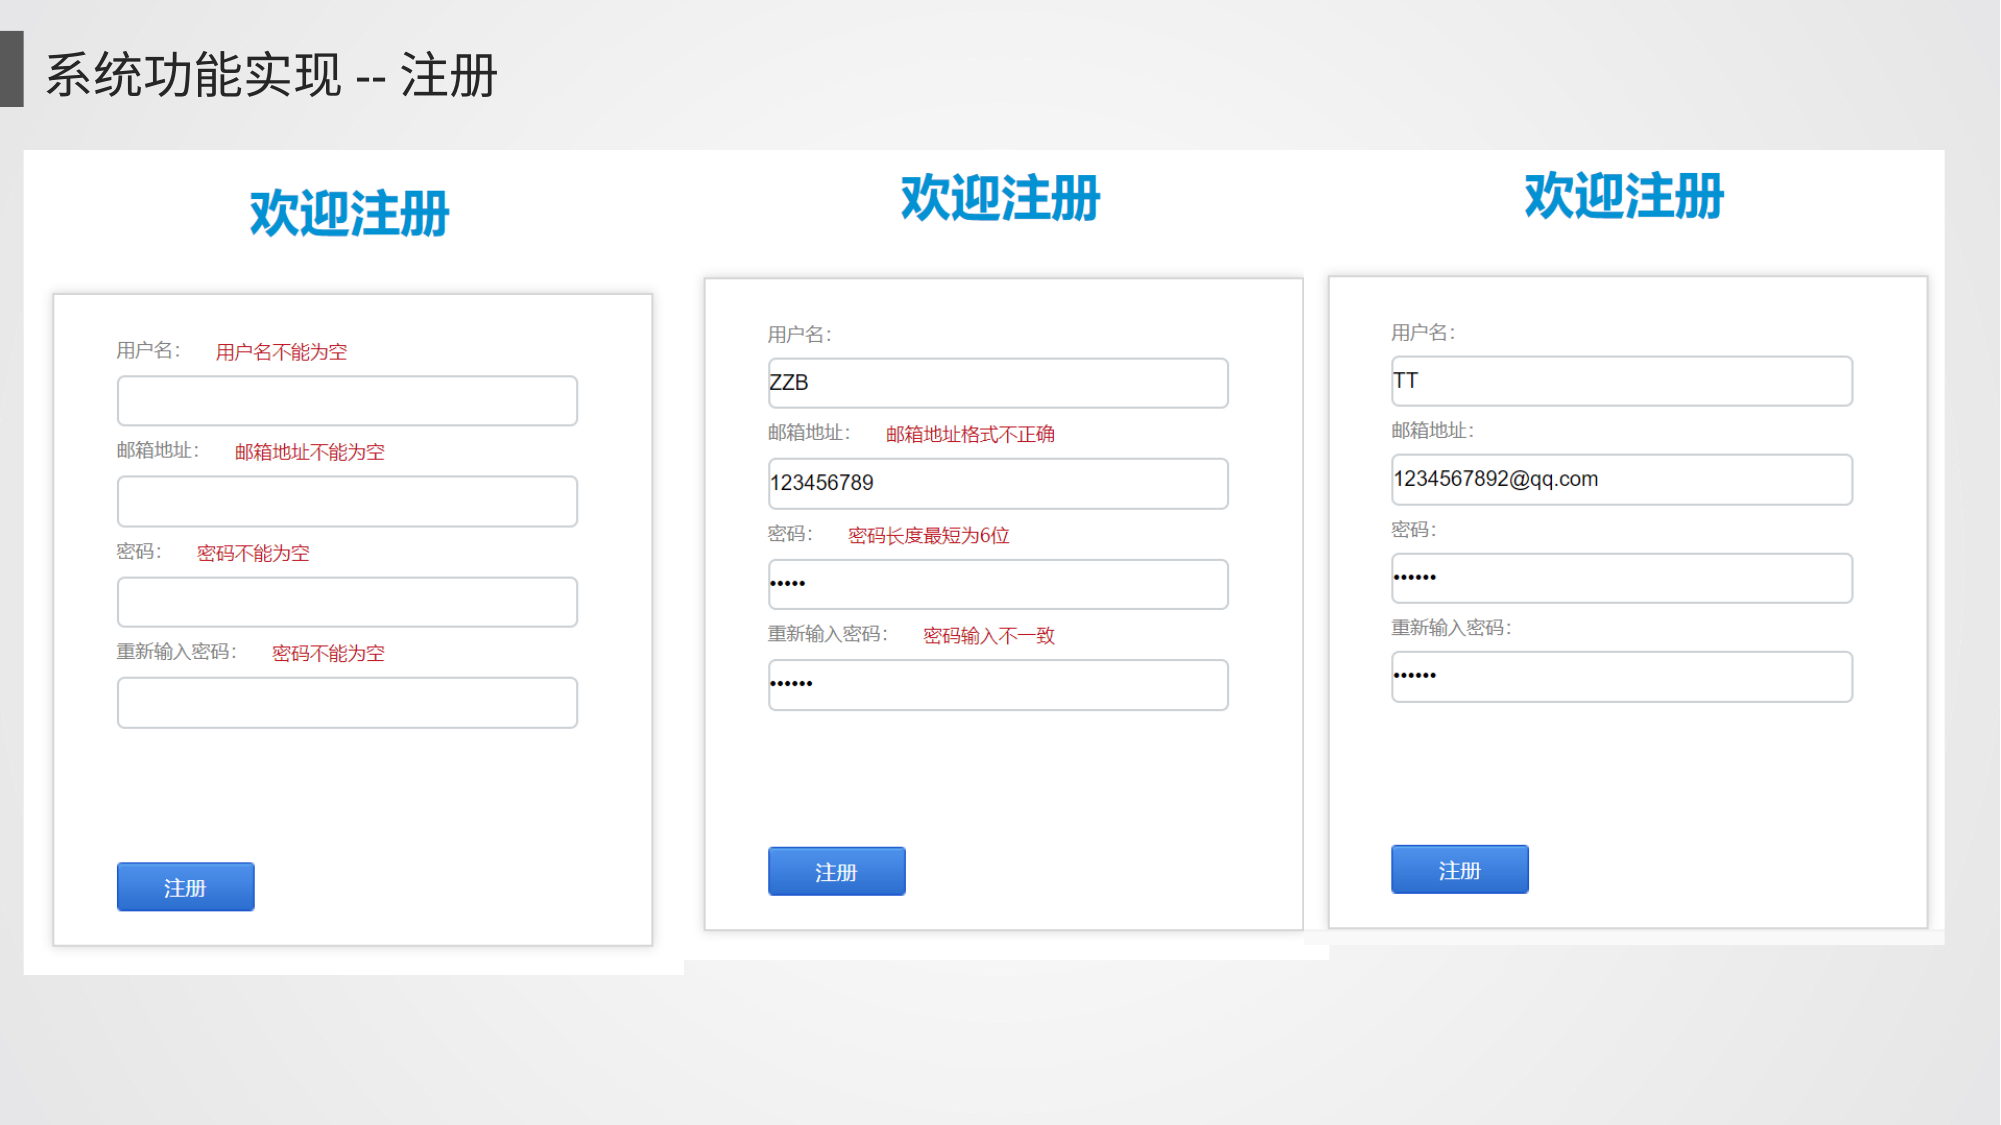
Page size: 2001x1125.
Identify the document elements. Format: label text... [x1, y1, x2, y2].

picture [23, 149, 1945, 975]
text_box [0, 30, 24, 107]
text_box 系统功能实现--注册 [28, 36, 619, 149]
